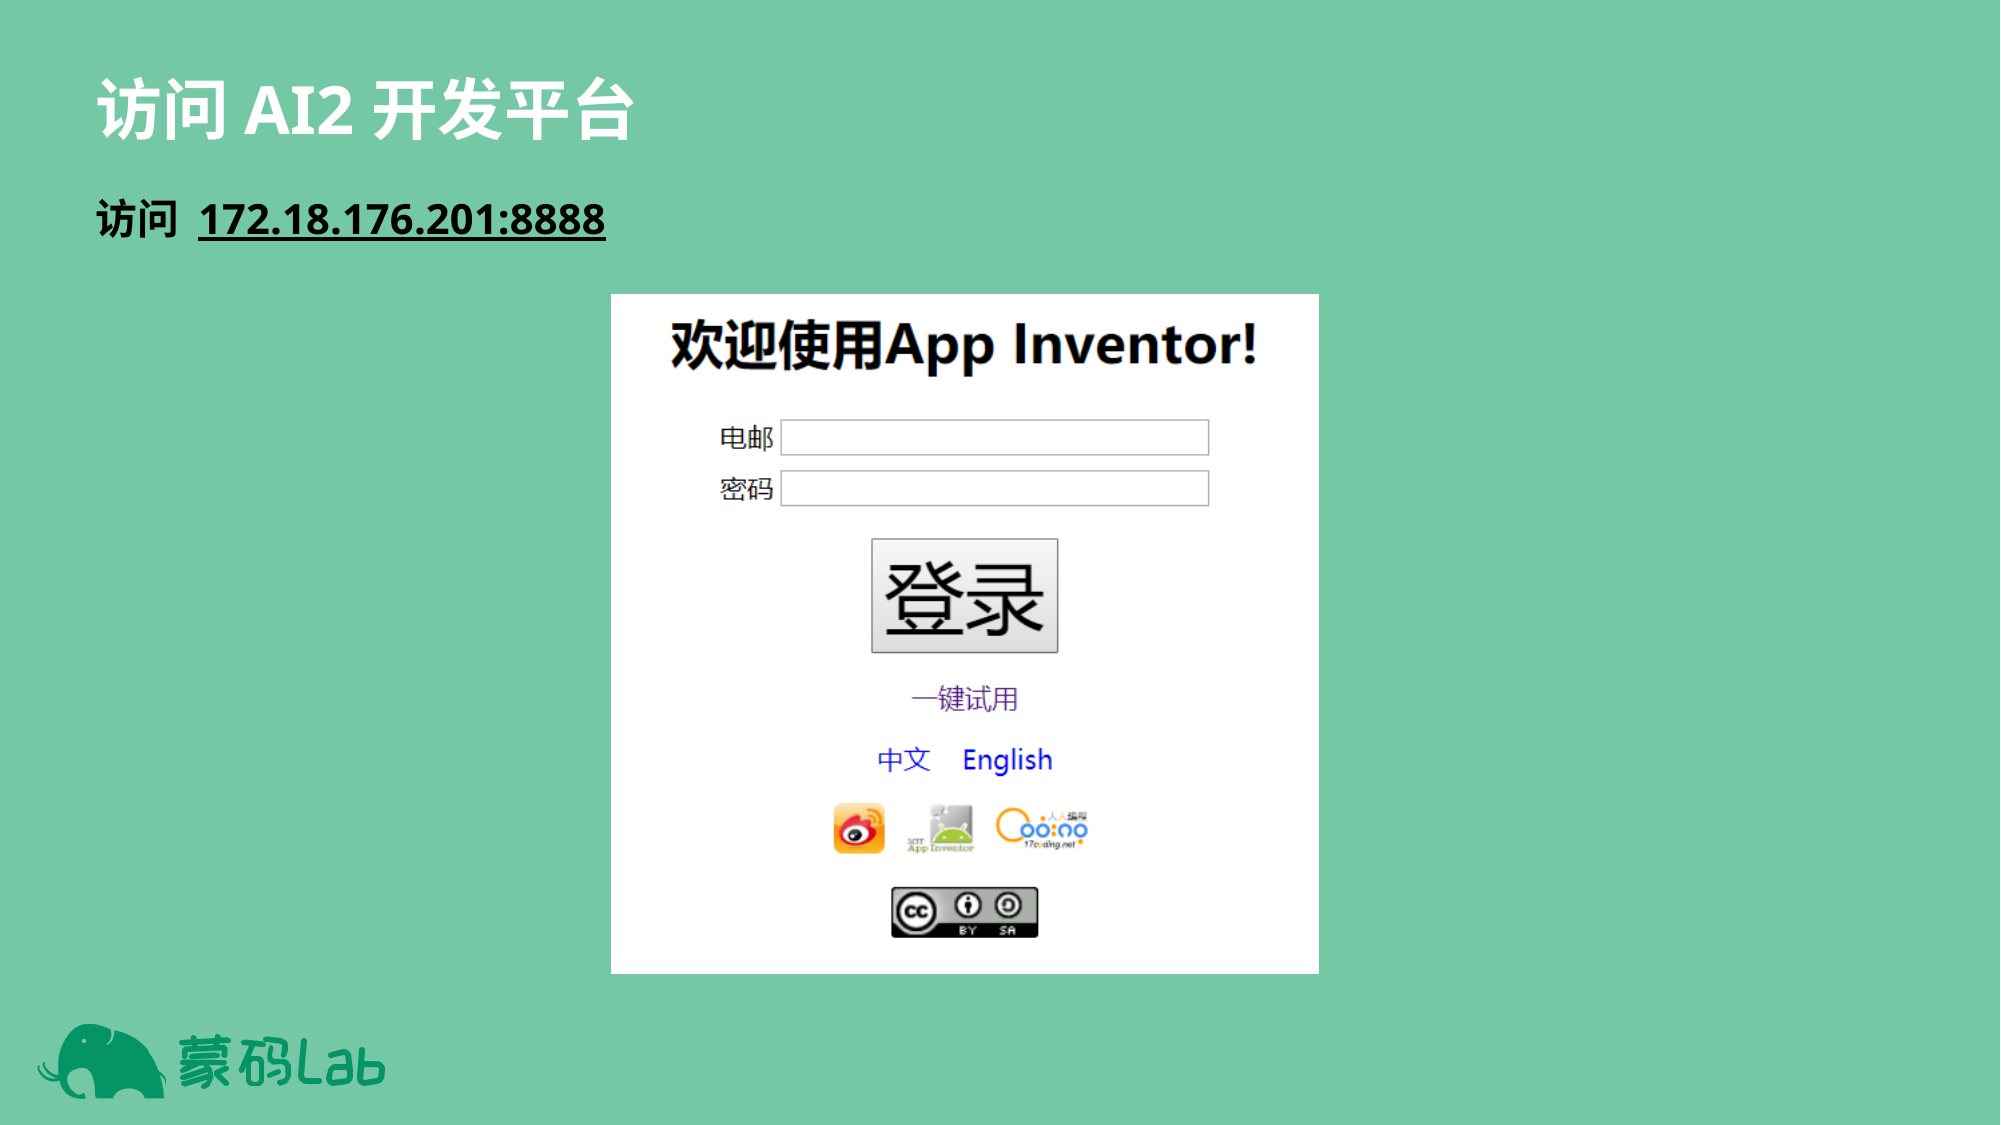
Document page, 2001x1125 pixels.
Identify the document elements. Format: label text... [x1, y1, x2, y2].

picture [26, 1015, 394, 1108]
list 访问AI2开发平台 [80, 69, 846, 174]
picture [611, 294, 1319, 974]
text_box 访问 172.18.176.201:8888 [80, 190, 1144, 295]
